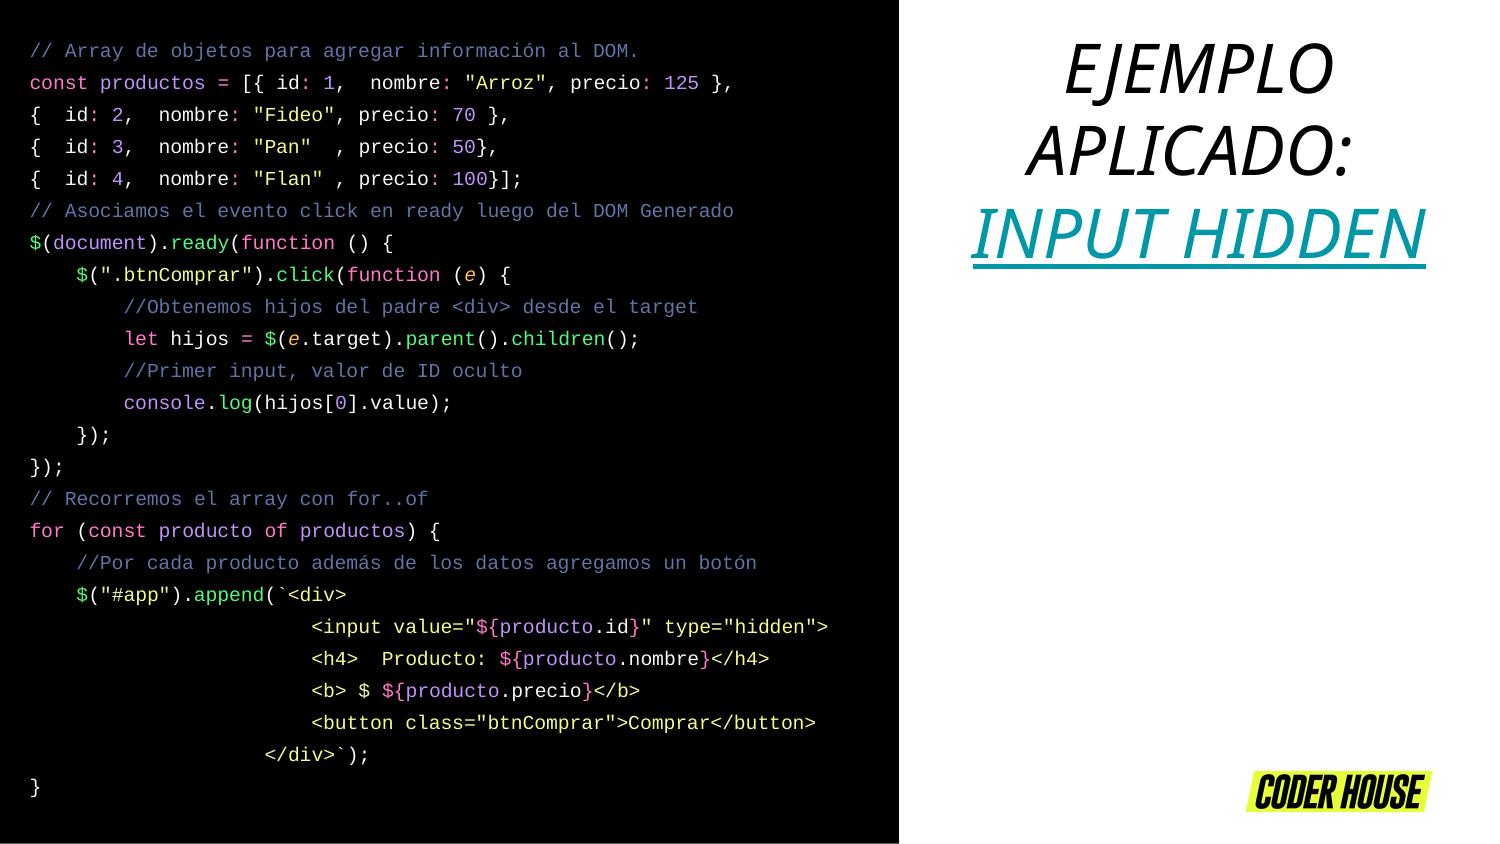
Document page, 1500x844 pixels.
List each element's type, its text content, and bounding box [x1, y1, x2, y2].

picture [1241, 764, 1437, 819]
text_box EJEMPLO APLICADO: INPUT HIDDEN [899, 9, 1500, 172]
text_box // Array de objetos para agregar información al DOM. const productos = [{ id: 1, nombre: "Arroz", precio: 125 }, { id: 2, nombre: "Fideo", precio: 70 }, { id: 3, nombre: "Pan" , precio: 50}, { id: 4, nombre: "Flan" , precio: 100}]; // Asociamos el evento click en ready luego del DOM Generado $(document).ready(function () { $(".btnComprar").click(function (e) { //Obtenemos hijos del padre <div> desde el target let hijos = $(e.target).parent().children(); //Primer input, valor de ID oculto console.log(hijos[0].value); }); }); // Recorremos el array con for..of for (const producto of productos) { //Por cada producto además de los datos agregamos un botón $("#app").append(`<div> <input value="${producto.id}" type="hidden"> <h4> Producto: ${producto.nombre}</h4> <b> $ ${producto.precio}</b> <button class="btnComprar">Comprar</button> </div>`); } [0, 0, 899, 844]
